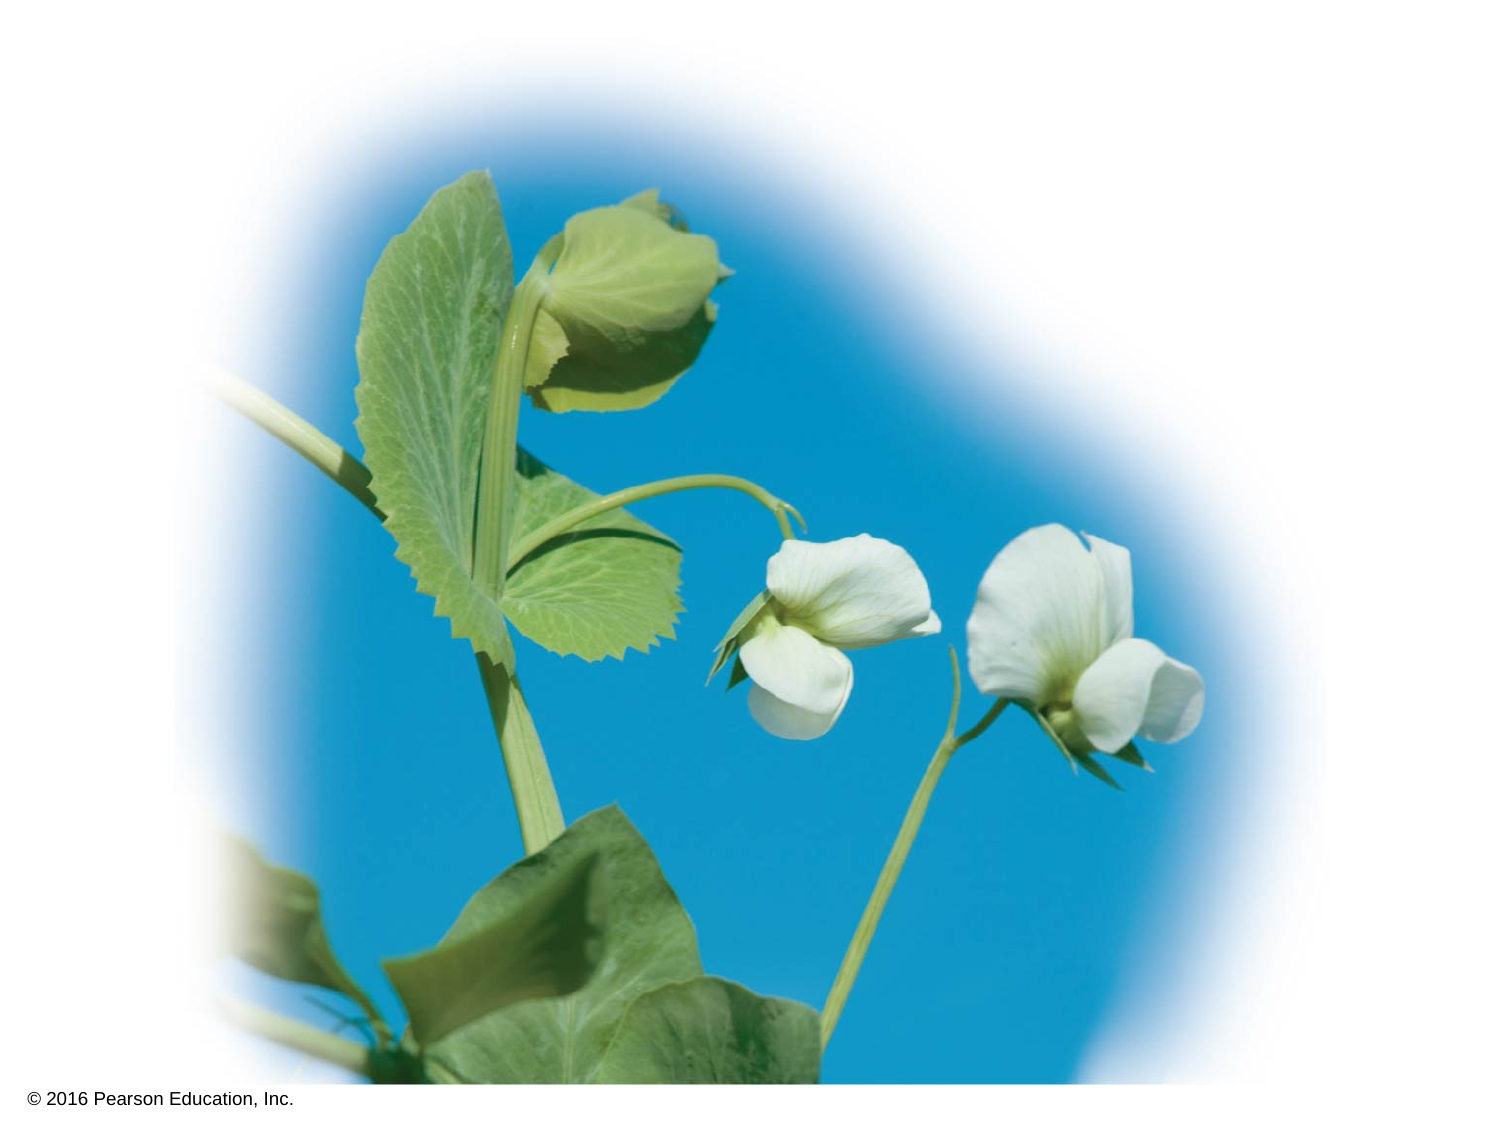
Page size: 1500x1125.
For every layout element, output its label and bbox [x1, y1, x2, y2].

picture [168, 32, 1332, 1092]
